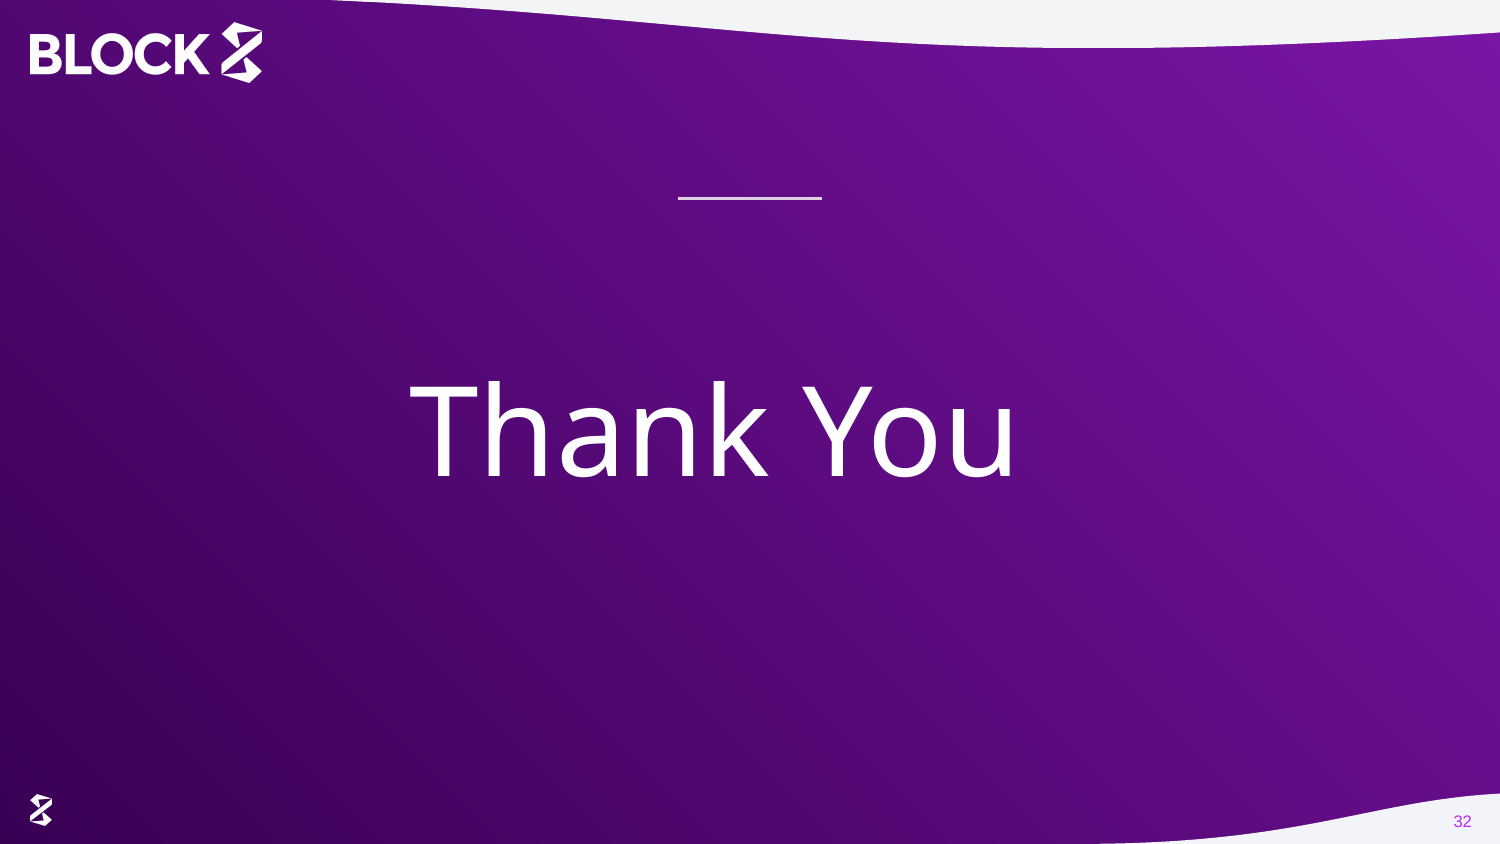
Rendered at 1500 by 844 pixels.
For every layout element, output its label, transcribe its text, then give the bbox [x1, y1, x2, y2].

picture [30, 22, 262, 83]
picture [30, 794, 52, 826]
slide_number 32 [1397, 788, 1488, 844]
title Thank You [16, 336, 1414, 422]
